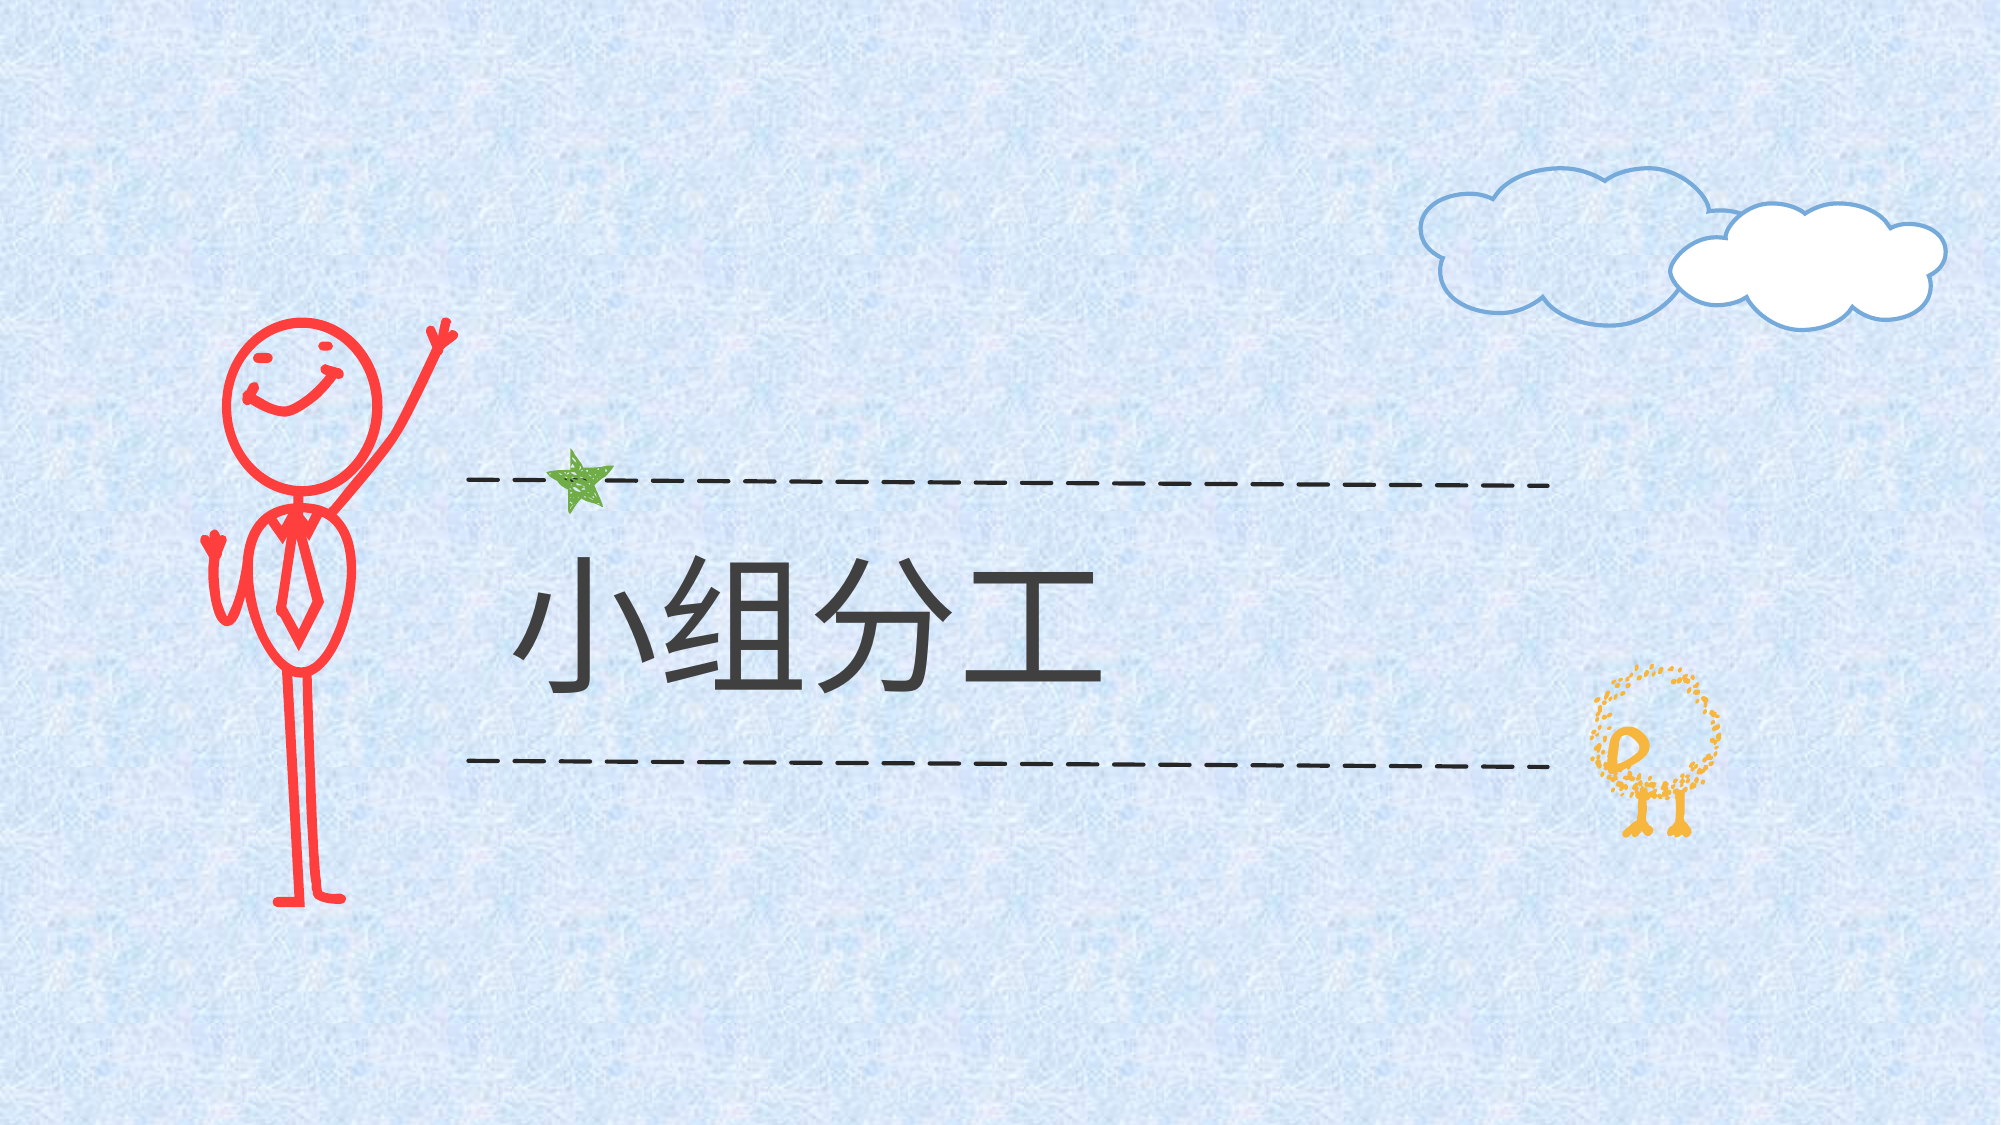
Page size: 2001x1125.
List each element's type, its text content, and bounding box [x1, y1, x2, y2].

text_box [1420, 168, 1946, 330]
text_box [200, 317, 459, 908]
picture [0, 0, 2001, 1125]
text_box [1588, 662, 1722, 841]
text_box [546, 448, 615, 514]
text_box 小组分工 [493, 523, 1509, 719]
text_box [467, 478, 555, 482]
text_box [601, 479, 1549, 487]
text_box [467, 759, 1549, 768]
